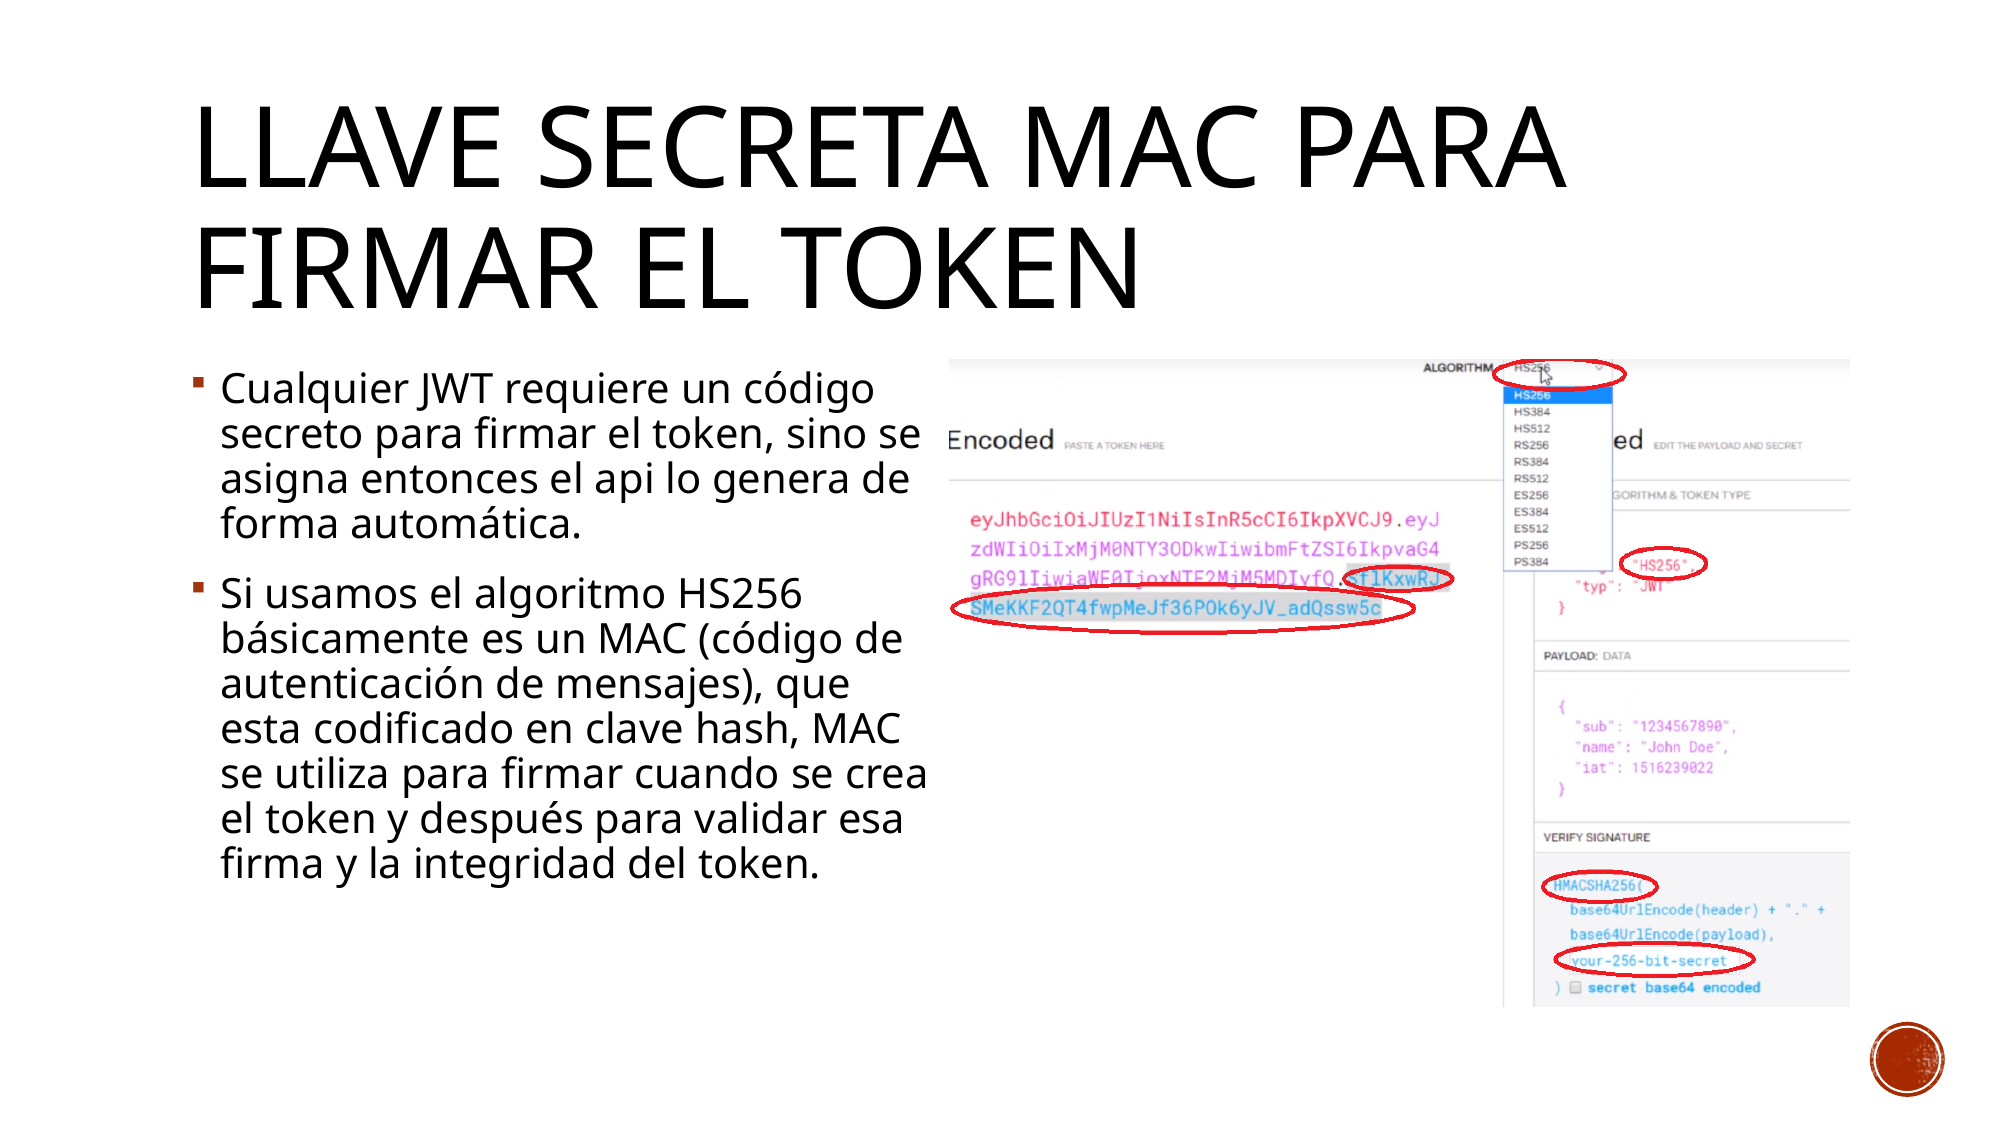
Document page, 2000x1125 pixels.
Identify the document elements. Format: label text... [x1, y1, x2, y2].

list Cualquier JWT requiere un código secreto para firmar el token, sino se asigna entonces el api lo genera de forma automática. Si usamos el algoritmo HS256 básicamente es un MAC (código de autenticación de mensajes), que esta codificado en clave hash, MAC se utiliza para firmar cuando se crea el token y después para validar esa firma y la integridad del token. [175, 360, 956, 1013]
title Llave secreta MAC para firmar el token [175, 79, 1825, 344]
picture [949, 359, 1850, 1008]
